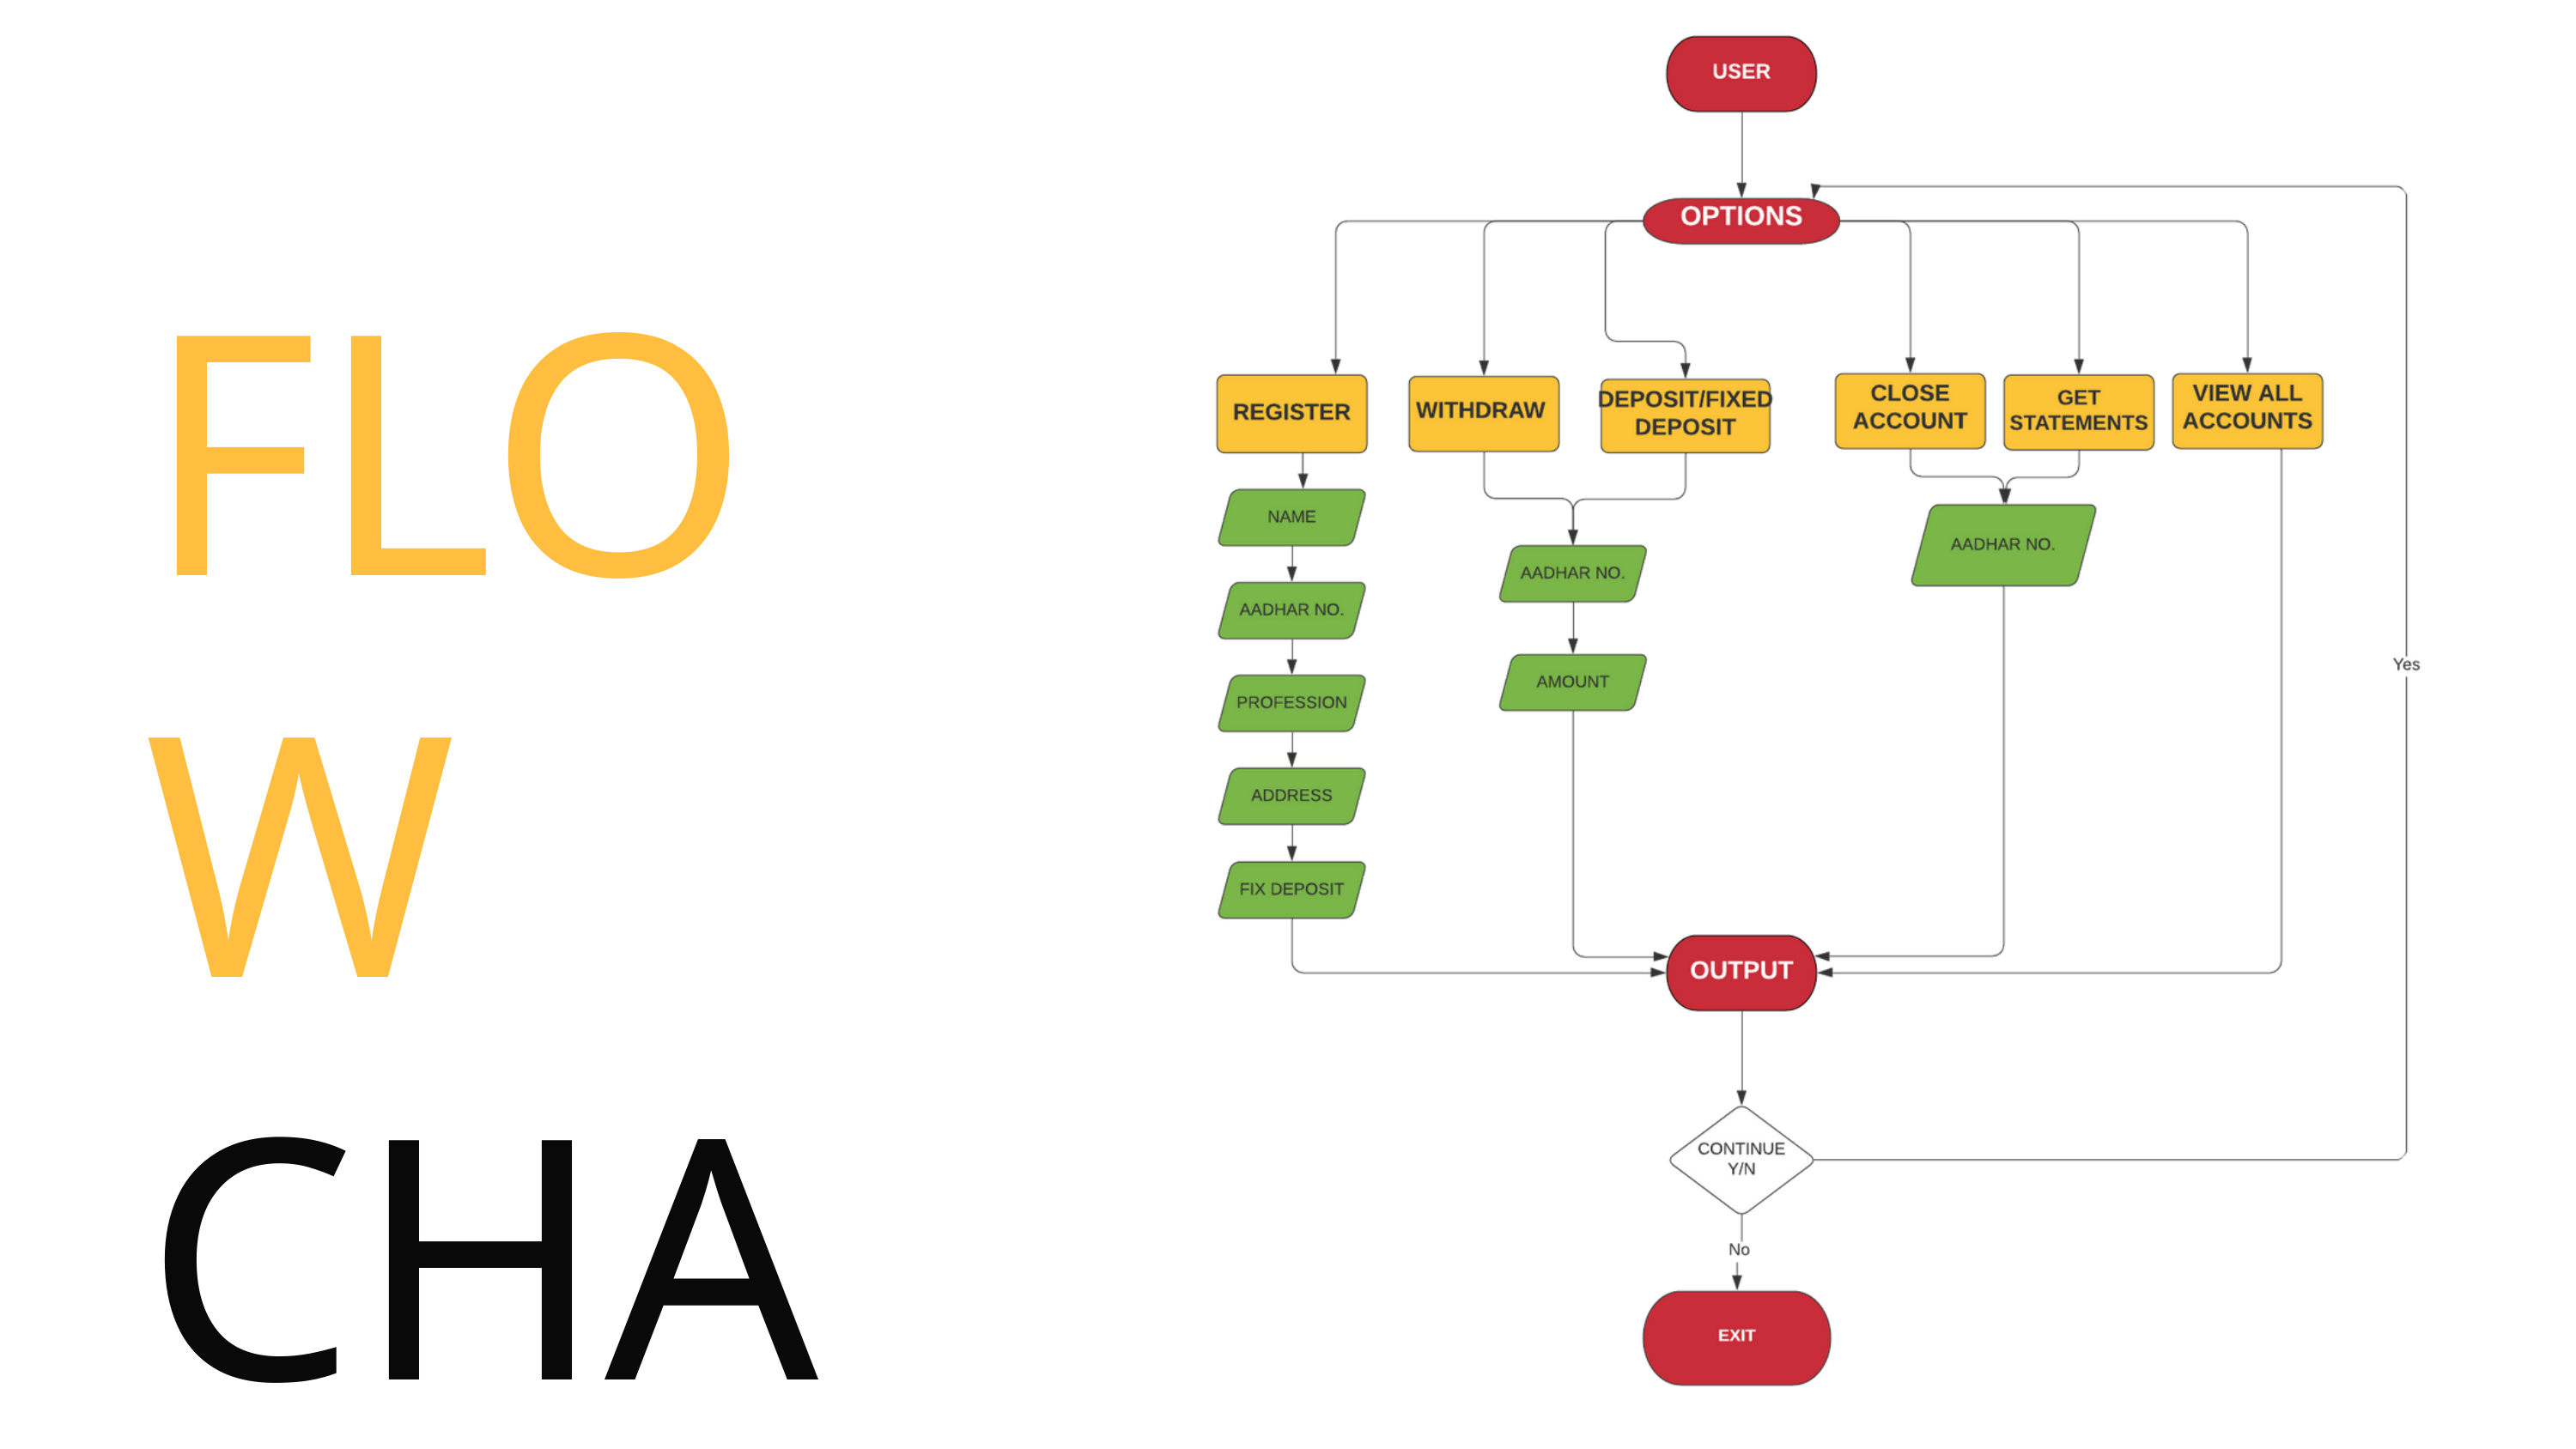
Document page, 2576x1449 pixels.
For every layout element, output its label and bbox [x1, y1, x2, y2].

picture [1161, 0, 2432, 1449]
text_box [144, 239, 993, 1449]
